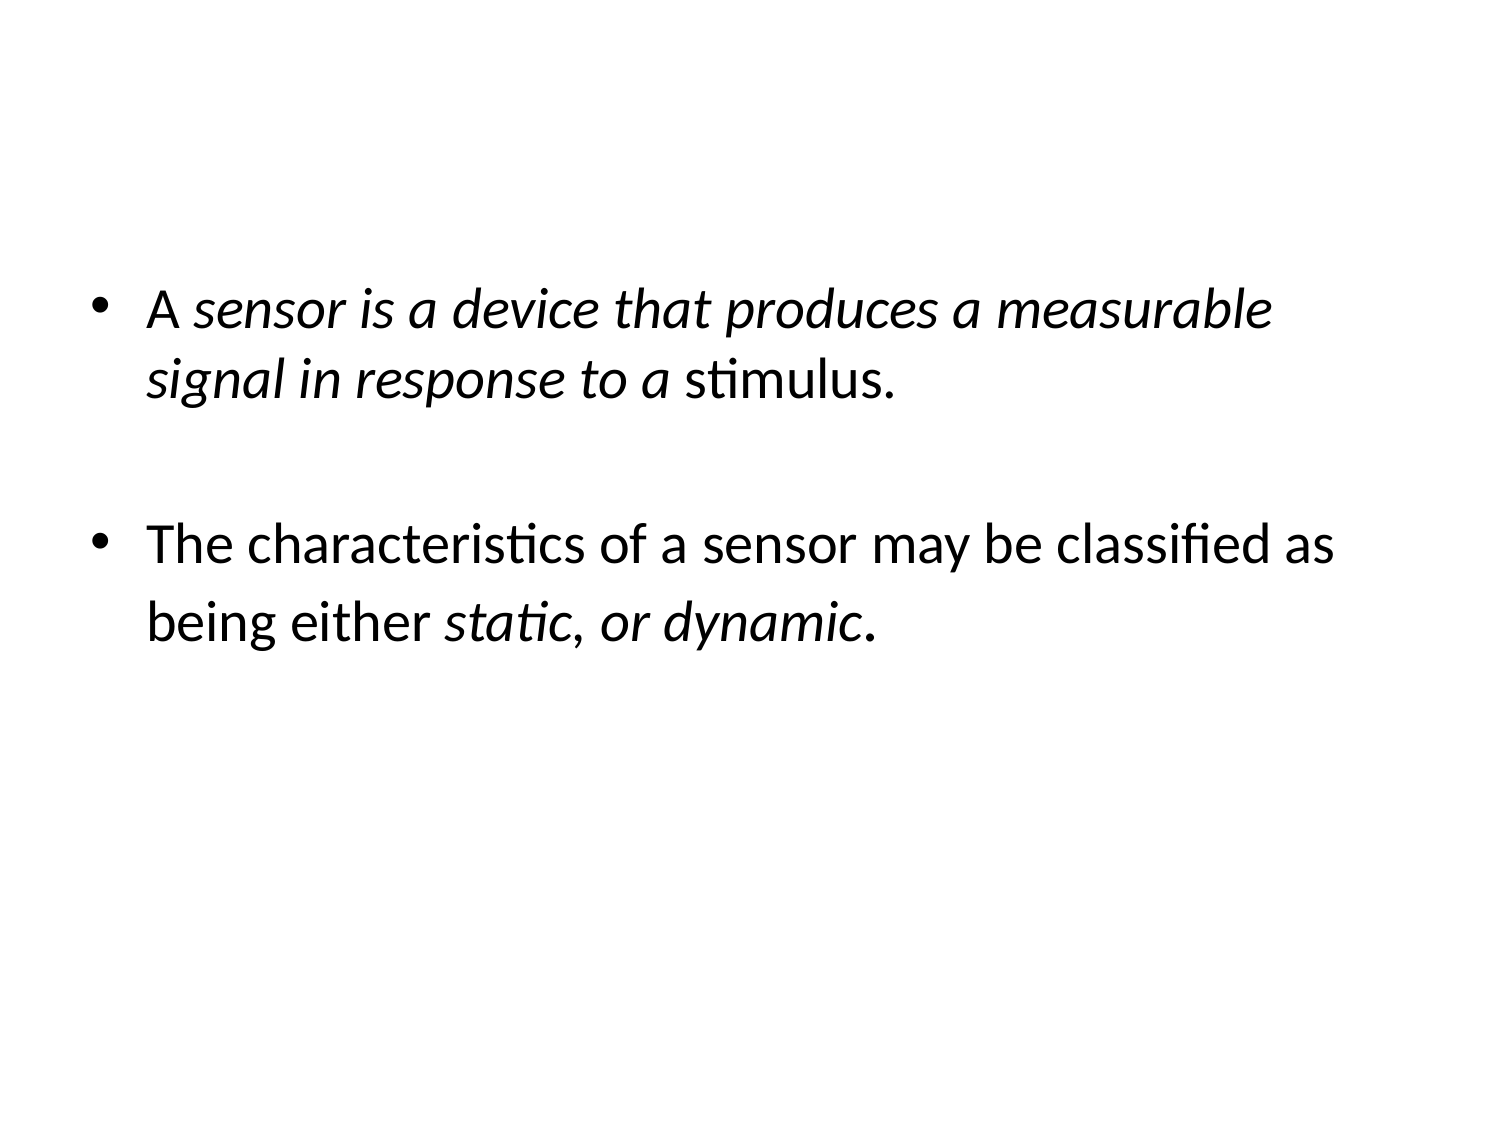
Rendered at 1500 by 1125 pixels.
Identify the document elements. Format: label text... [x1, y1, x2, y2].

list A sensor is a device that produces a measurable signal in response to a stimulus. The characteristics of a sensor may be classified as being either static, or dynamic. [75, 262, 1425, 1005]
